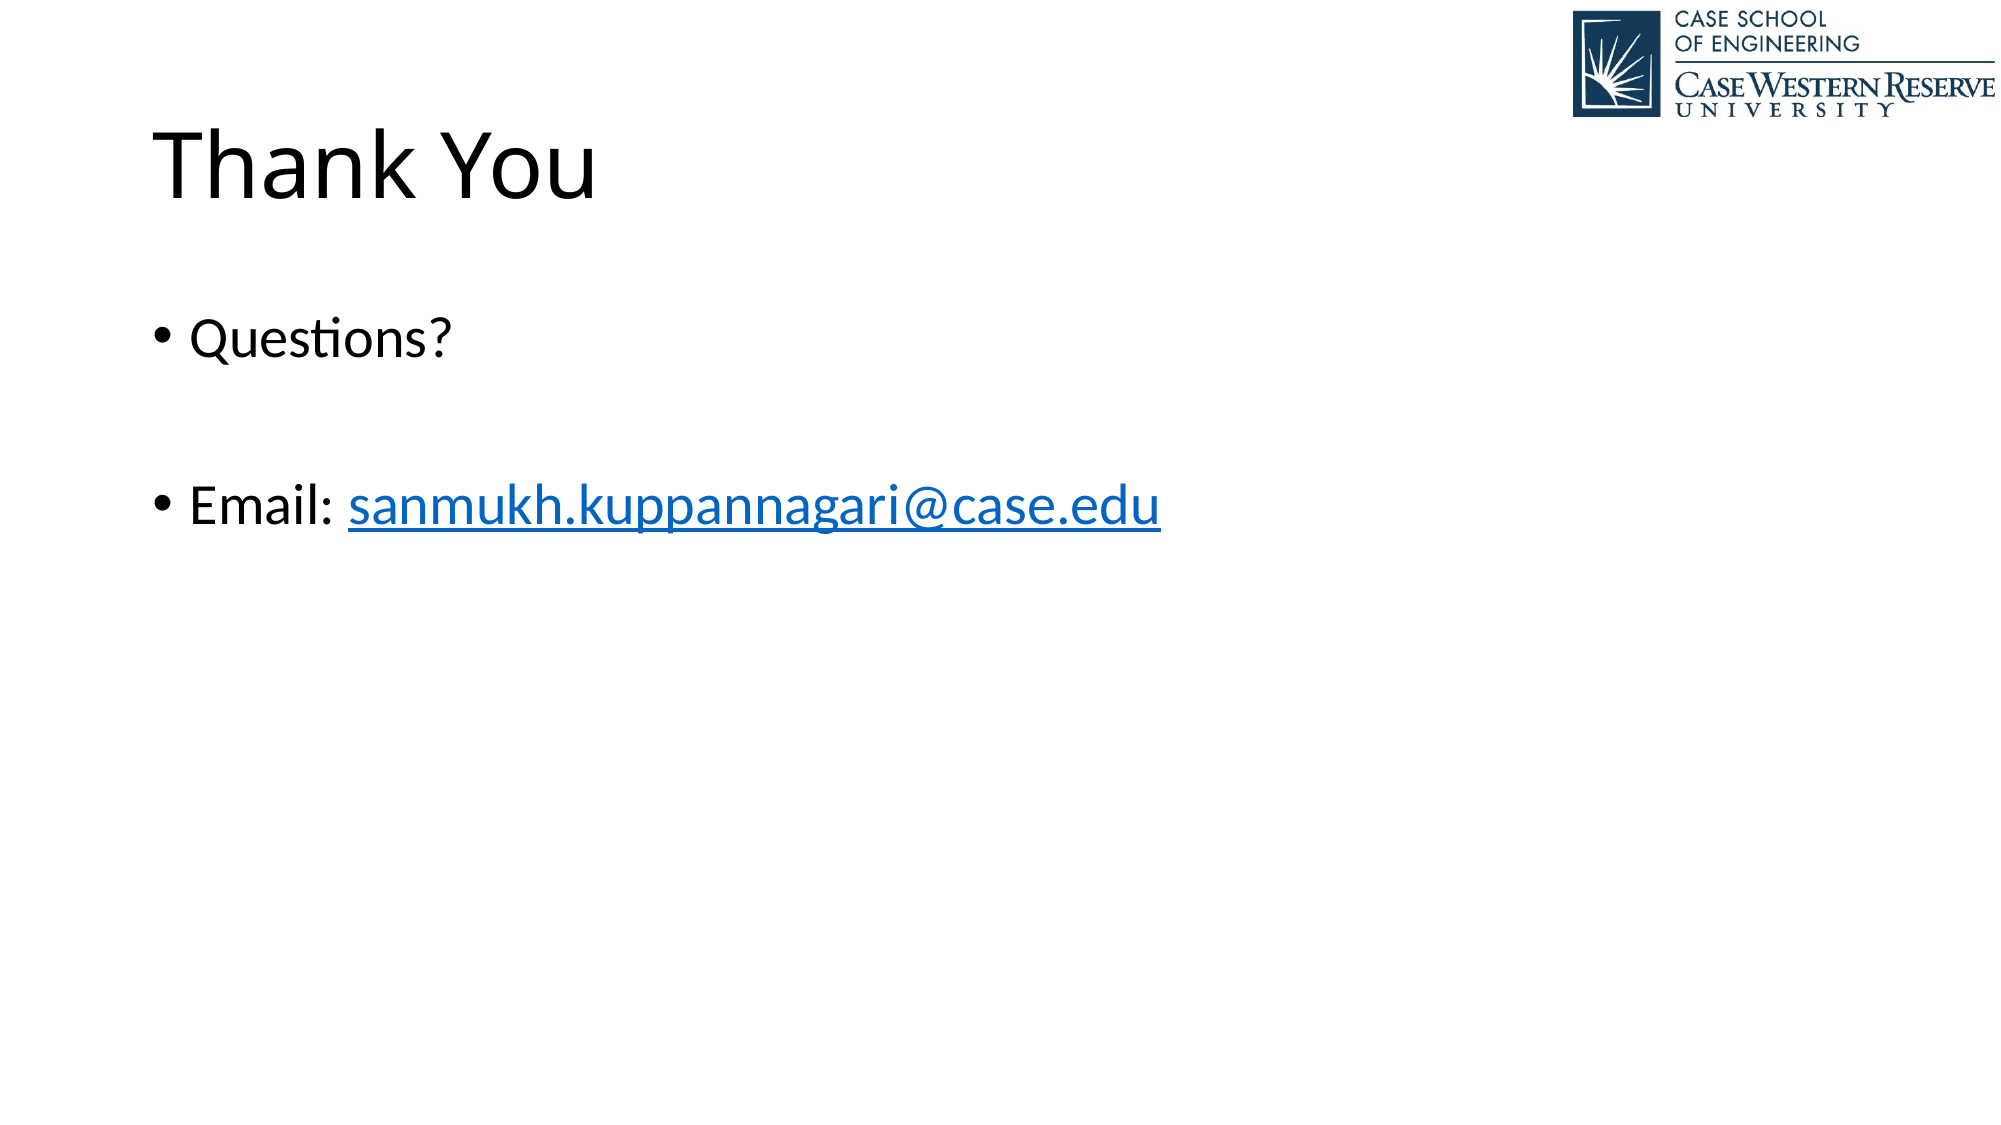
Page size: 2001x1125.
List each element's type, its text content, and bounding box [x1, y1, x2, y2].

picture [1573, 10, 1995, 117]
title Thank You [137, 59, 1863, 278]
list Questions? Email: sanmukh.kuppannagari@case.edu [137, 299, 1863, 1014]
